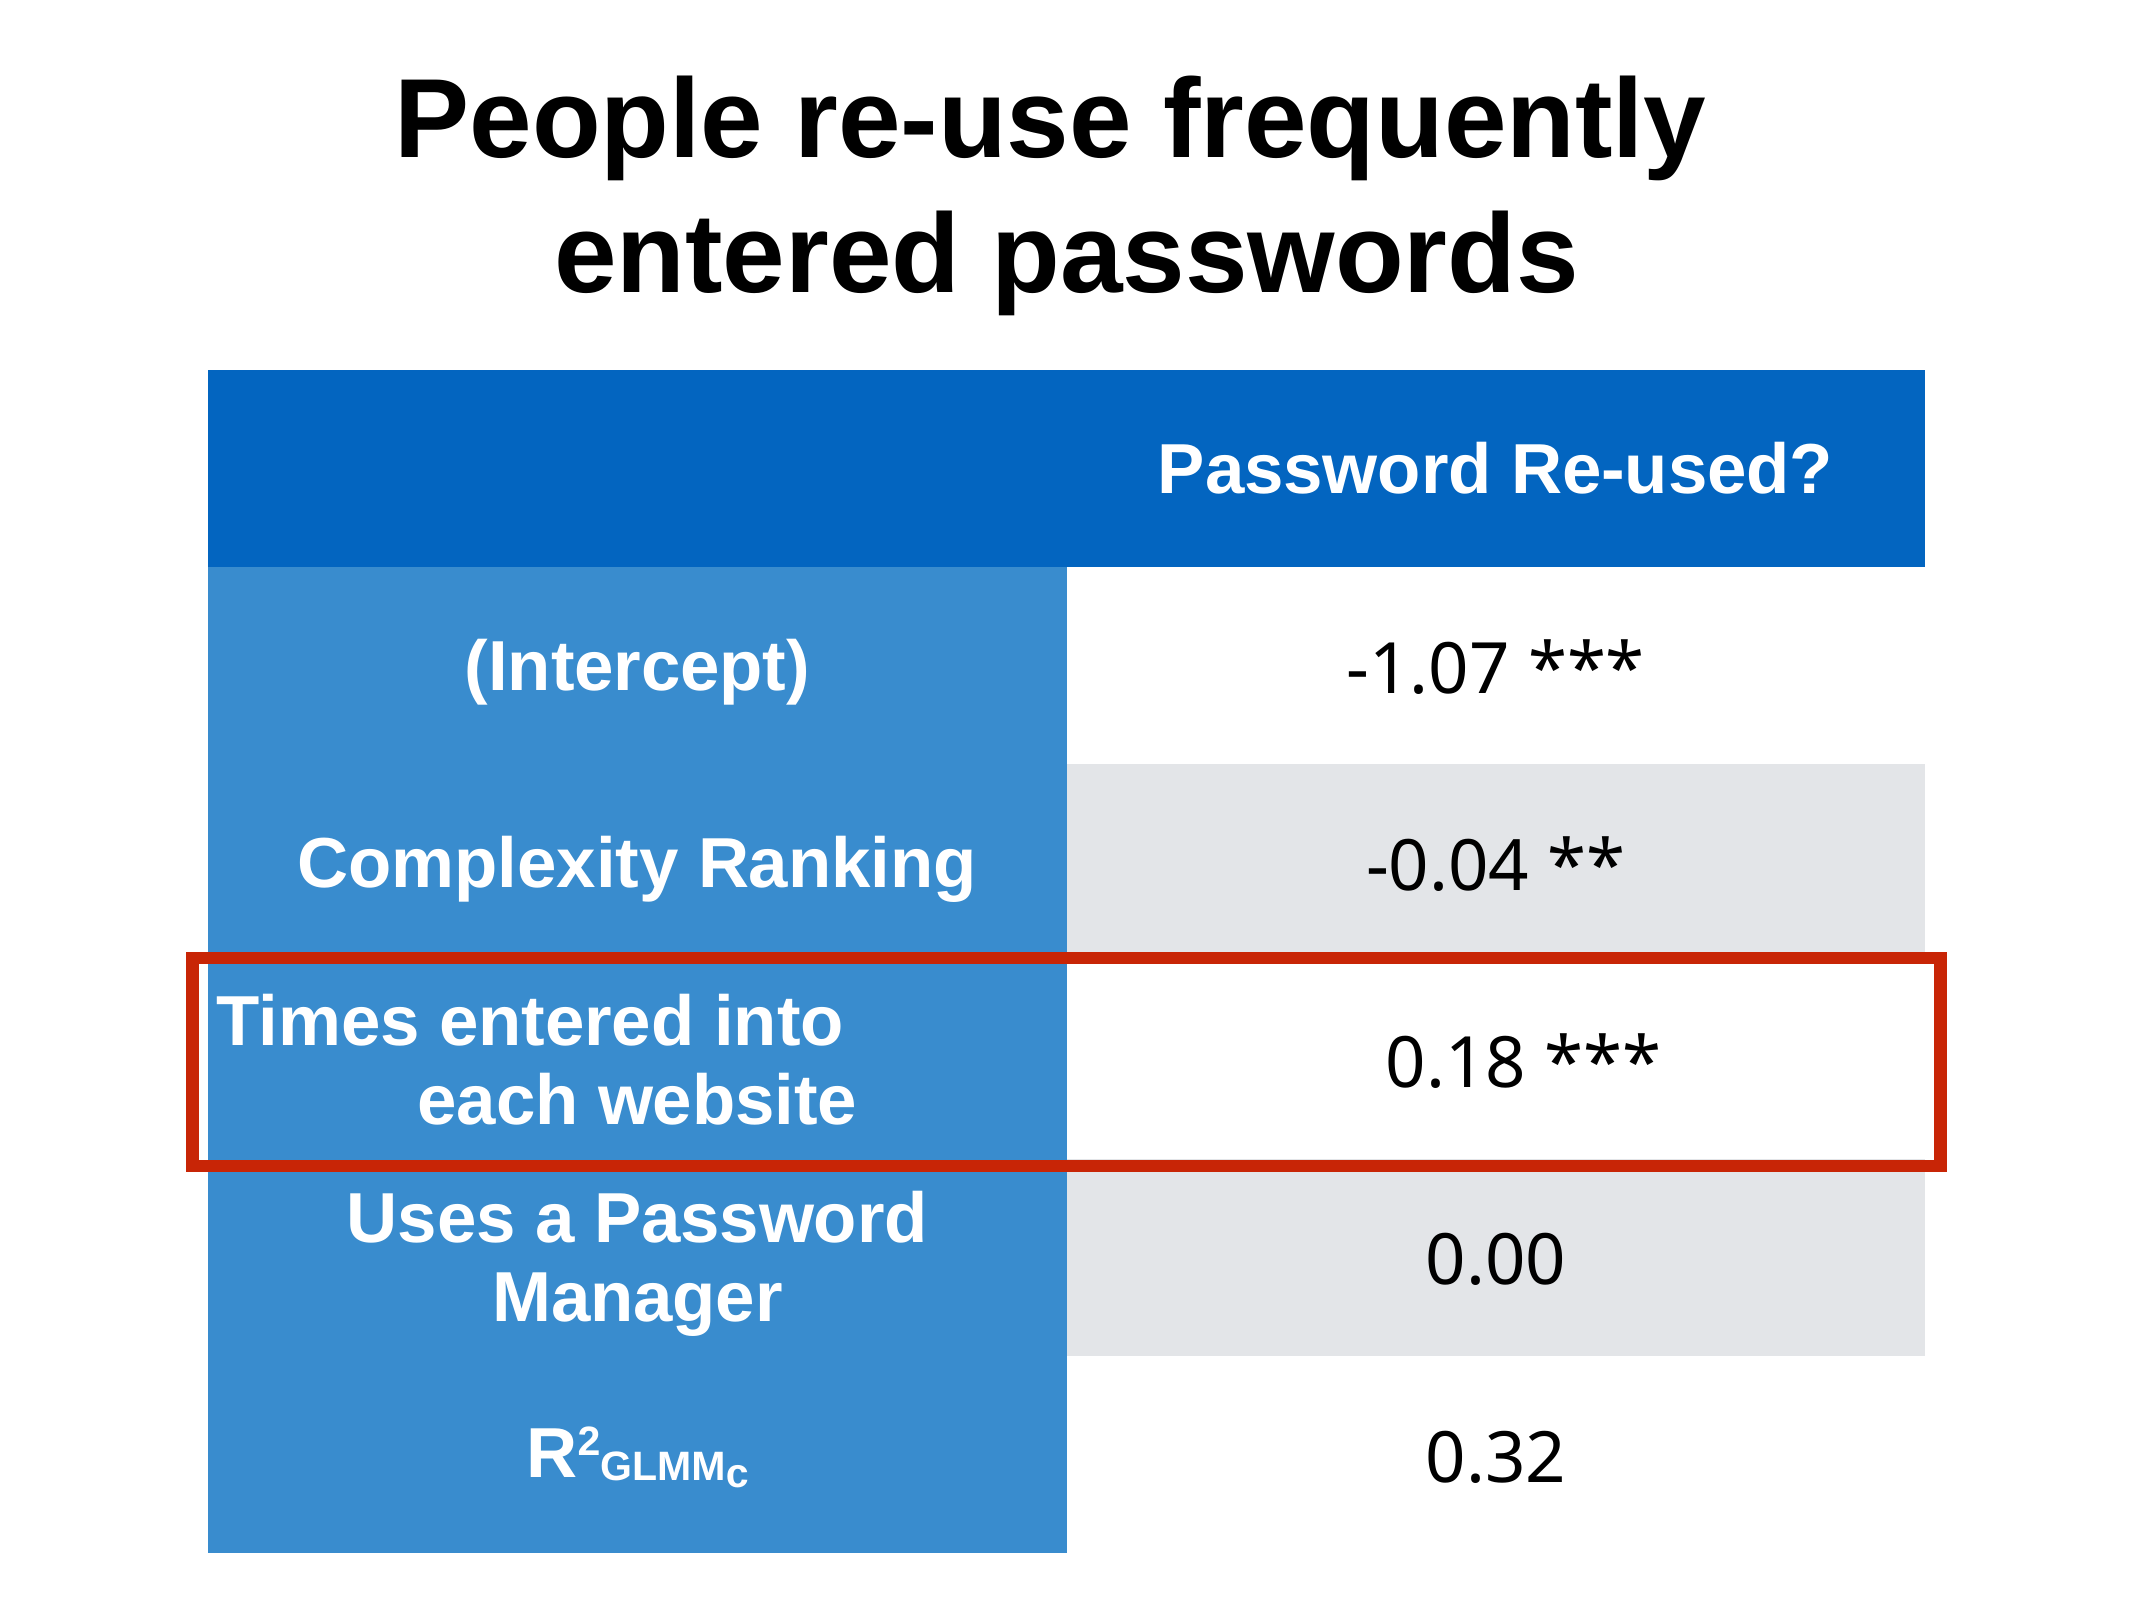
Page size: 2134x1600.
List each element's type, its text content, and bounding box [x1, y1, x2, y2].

table_cell 0.32 [1067, 1356, 1925, 1553]
table_cell -1.07 *** [1067, 567, 1925, 764]
table_cell (Intercept) [208, 567, 1067, 764]
table_cell Complexity Ranking [208, 764, 1067, 957]
table_cell 0.00 [1067, 1167, 1925, 1356]
table_cell Uses a Password Manager [208, 1167, 1067, 1356]
text_box People re-use frequently entered passwords [386, 36, 1747, 323]
table_cell -0.04 ** [1067, 764, 1925, 957]
text_box [192, 957, 1941, 1167]
table_header [208, 370, 1067, 567]
table_cell R2GLMMc [208, 1356, 1067, 1553]
table_header Password Re-used? [1067, 370, 1925, 567]
